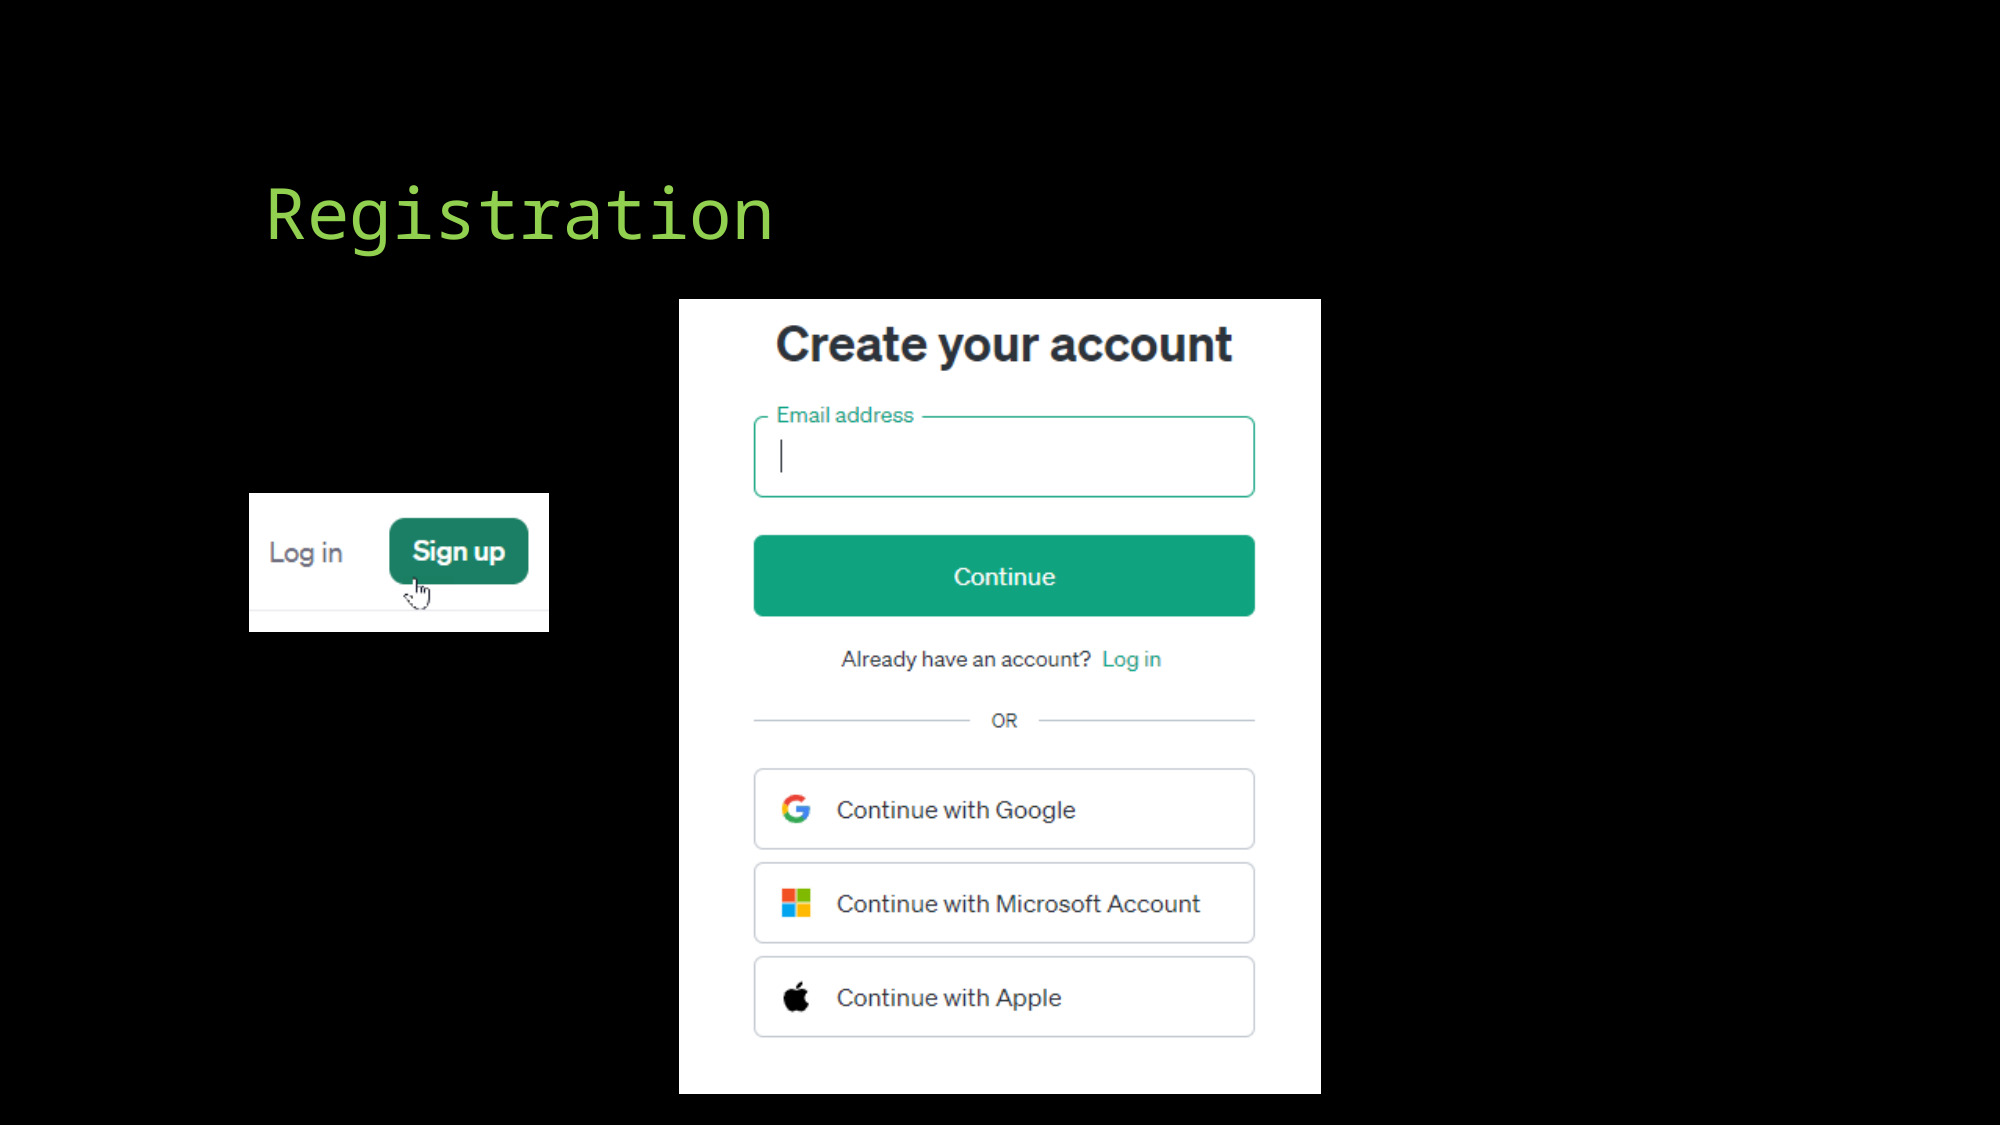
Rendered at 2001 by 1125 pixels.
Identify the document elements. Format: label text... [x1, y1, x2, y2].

title Registration [249, 75, 1750, 263]
picture [679, 299, 1321, 1094]
picture [249, 493, 550, 632]
